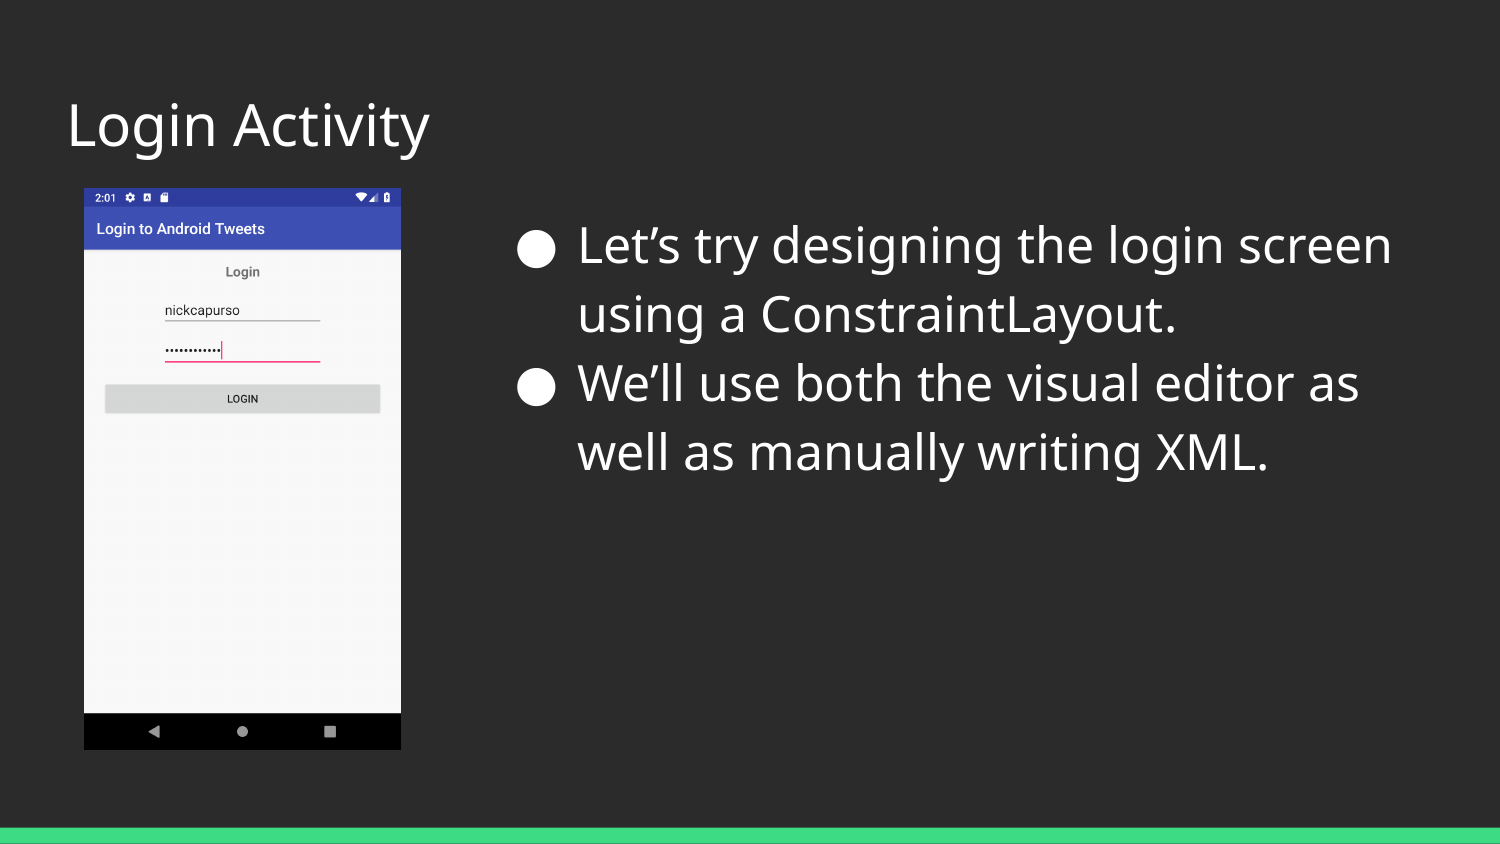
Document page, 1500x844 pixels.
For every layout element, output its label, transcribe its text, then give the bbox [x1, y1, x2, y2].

title Login Activity [51, 72, 1449, 167]
picture [84, 188, 401, 750]
list Let’s try designing the login screen using a ConstraintLayout. We’ll use both the visual editor as well as manually writing XML. [487, 189, 1449, 750]
